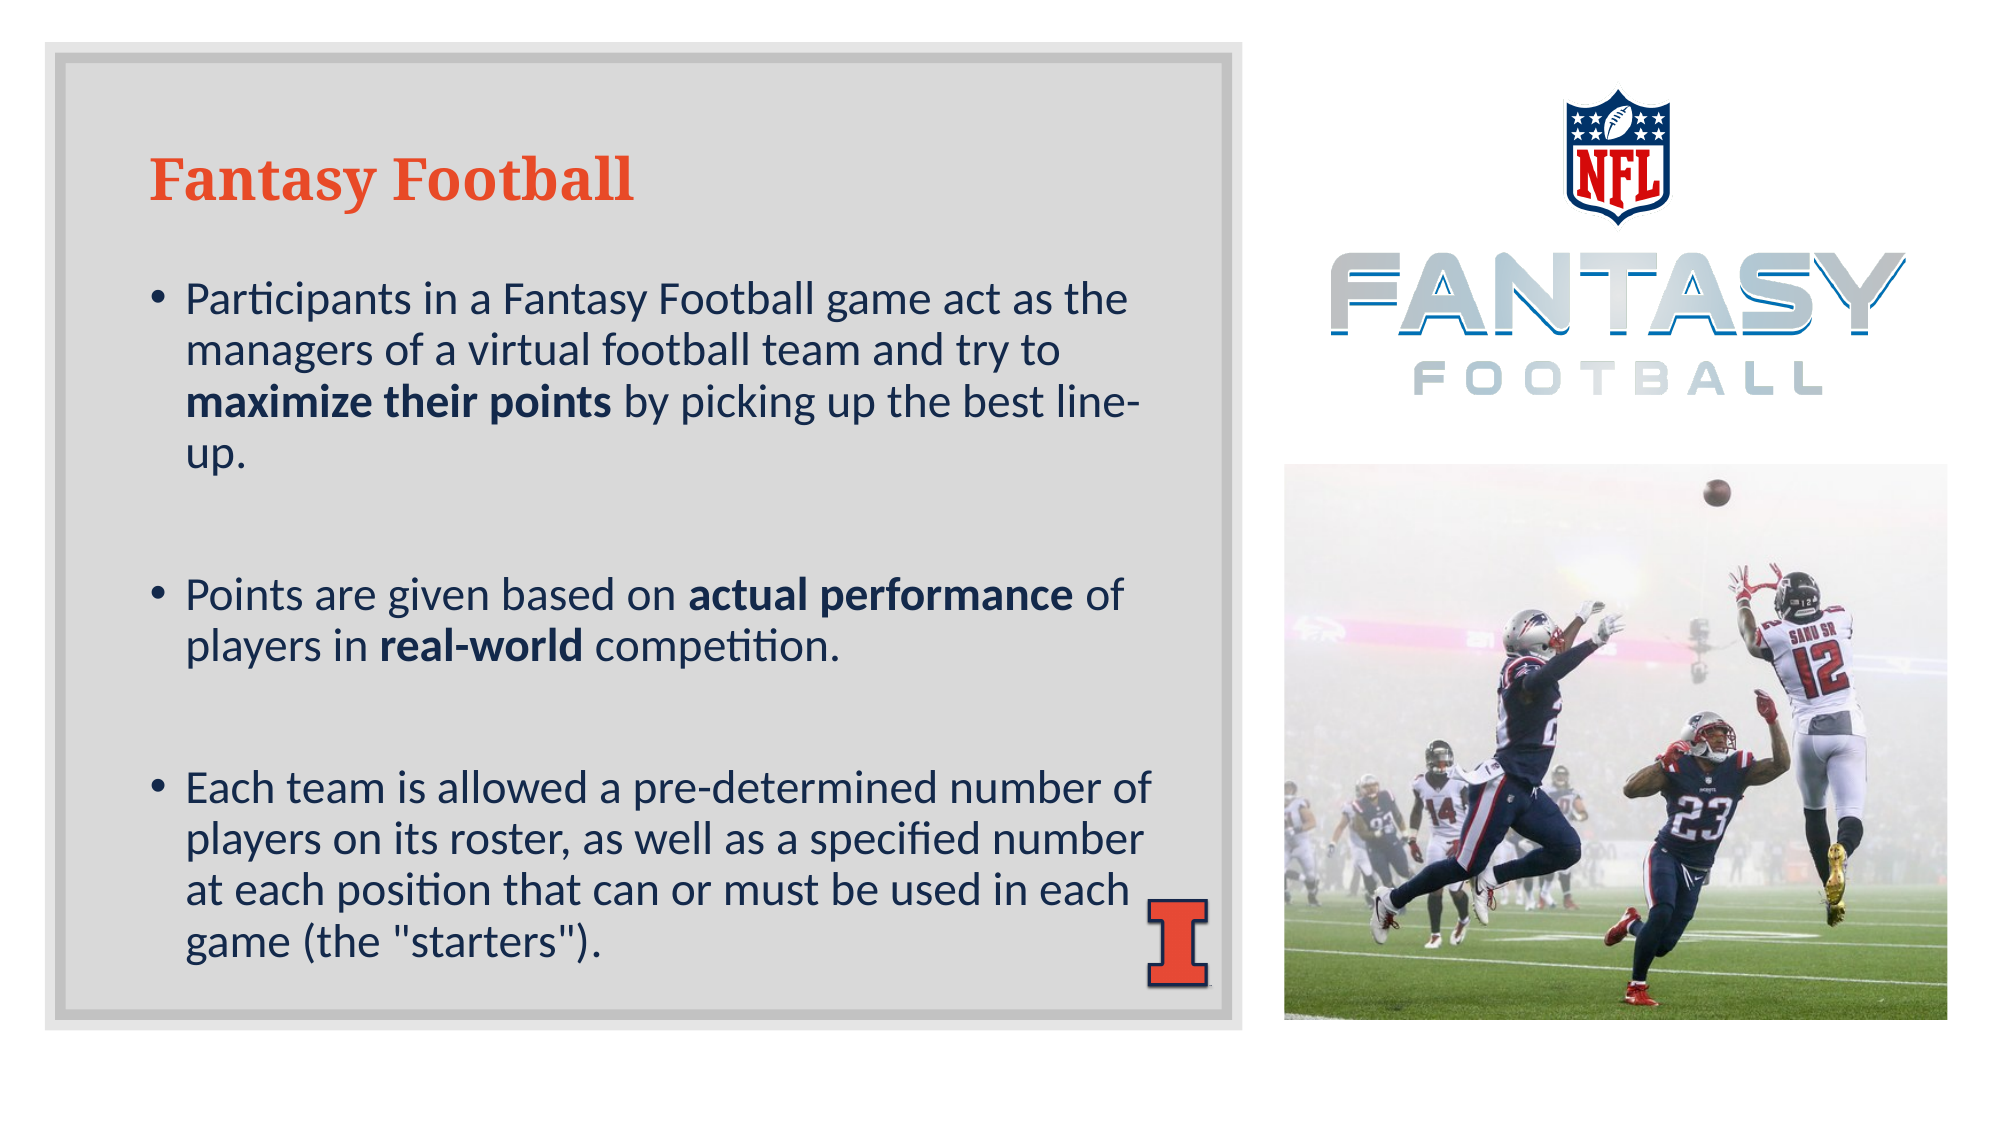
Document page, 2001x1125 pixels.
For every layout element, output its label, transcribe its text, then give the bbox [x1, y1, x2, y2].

text_box [54, 52, 1233, 1021]
list Participants in a Fantasy Football game act as the managers of a virtual football team and try to maximize their points by picking up the best line-up. Points are given based on actual performance of players in real-world competition. Each team is allowed a pre-determined number of players on its roster, as well as a specified number at each position that can or must be used in each game (the "starters"). [134, 266, 1178, 979]
picture [1127, 893, 1227, 992]
picture [1284, 50, 1948, 426]
picture [1284, 463, 1948, 1020]
title Fantasy Football [134, 97, 1108, 266]
